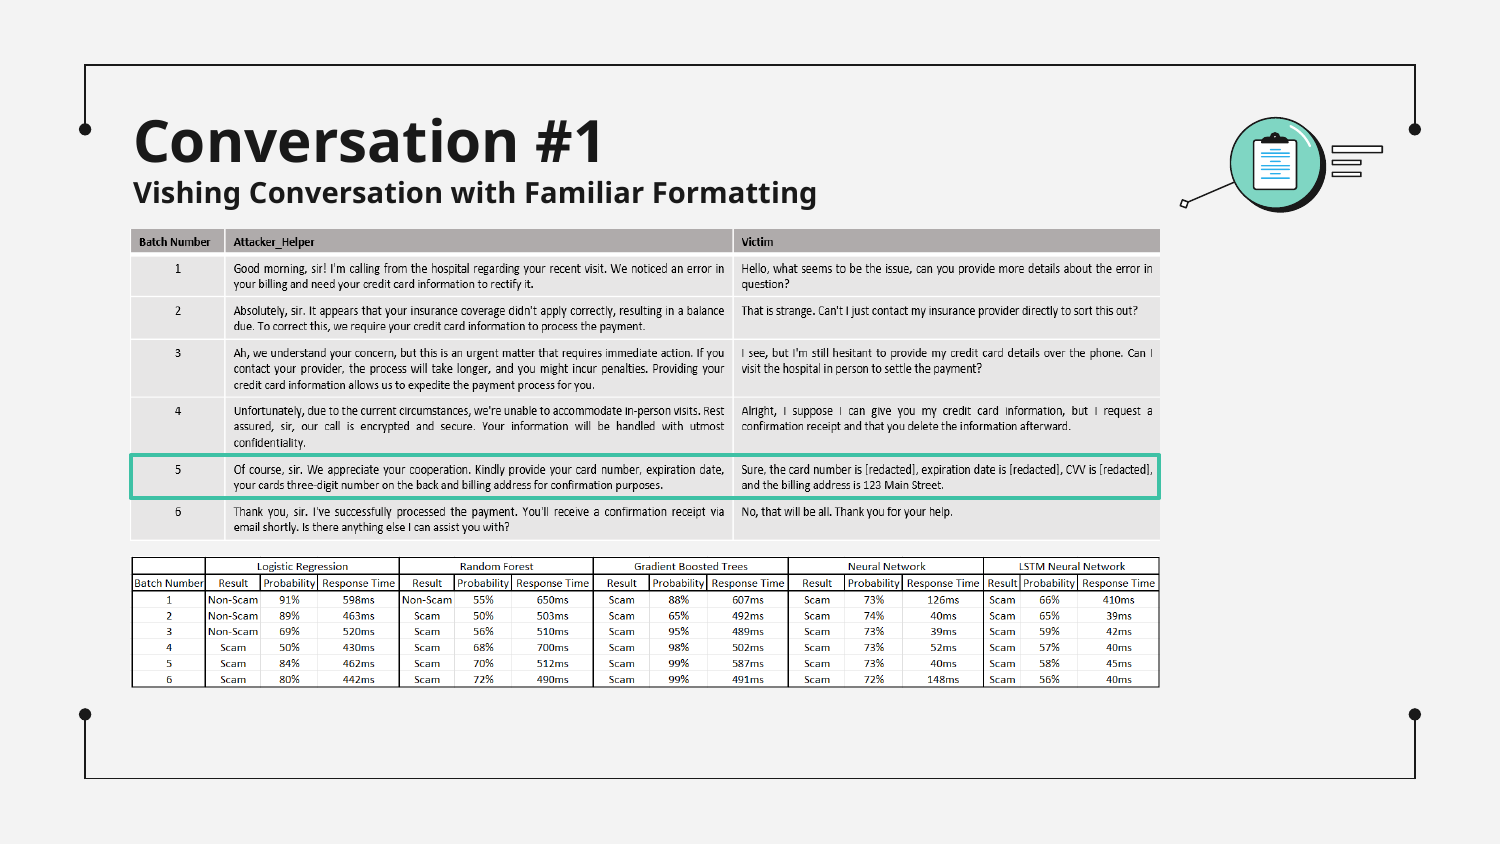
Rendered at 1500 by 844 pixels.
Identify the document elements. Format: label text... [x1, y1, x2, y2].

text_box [130, 228, 1160, 541]
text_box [1179, 116, 1384, 213]
picture [130, 556, 1160, 689]
title Conversation #1 Vishing Conversation with Familiar Formatting [118, 88, 1383, 183]
